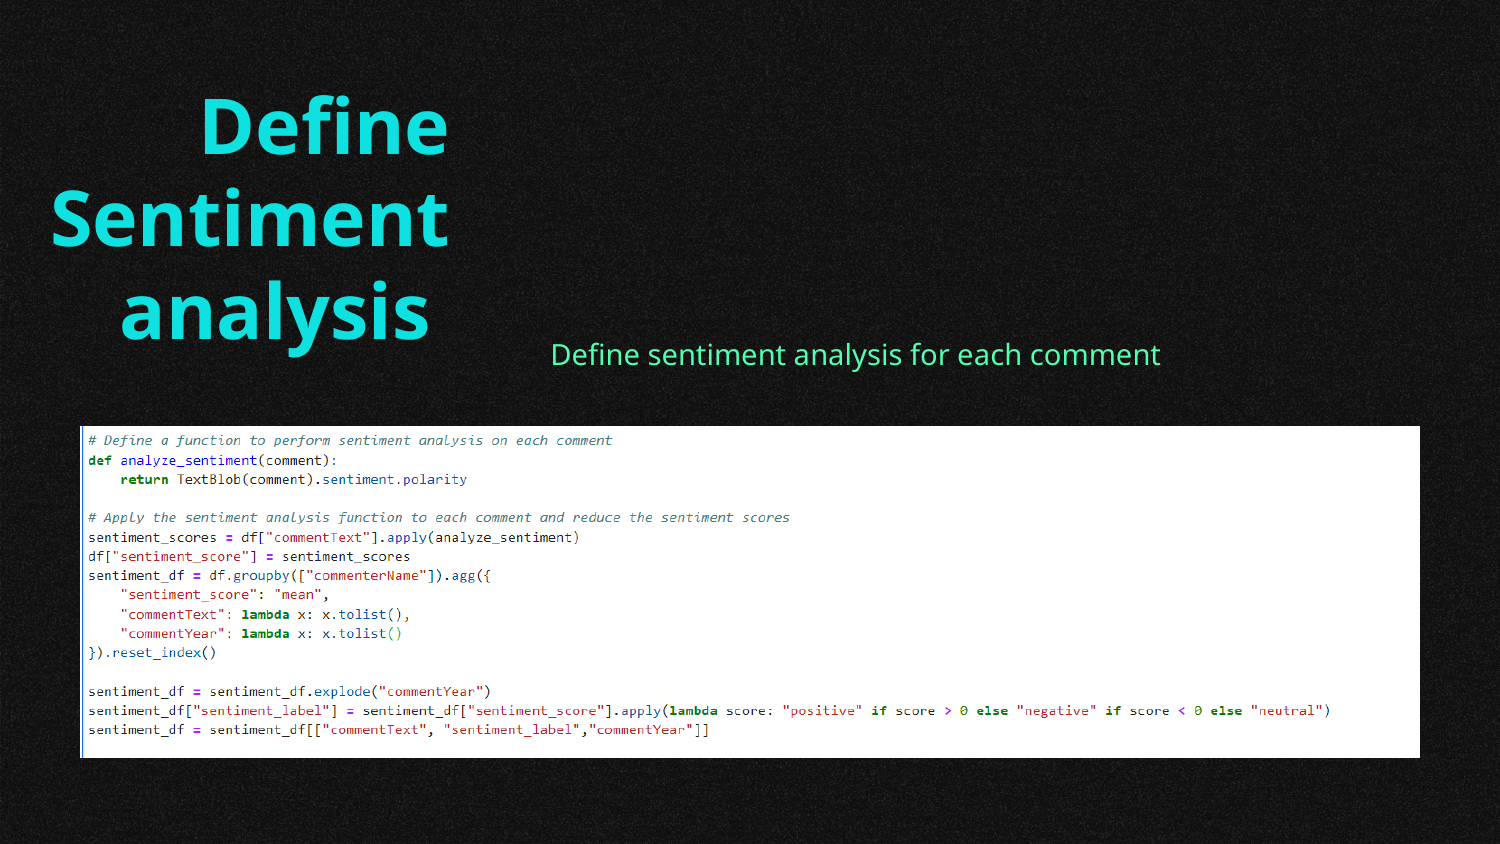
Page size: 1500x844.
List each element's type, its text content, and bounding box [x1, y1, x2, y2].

text_box Define sentiment analysis for each comment [535, 321, 1334, 387]
title Define Sentiment analysis [29, 22, 466, 410]
picture [79, 426, 1421, 758]
